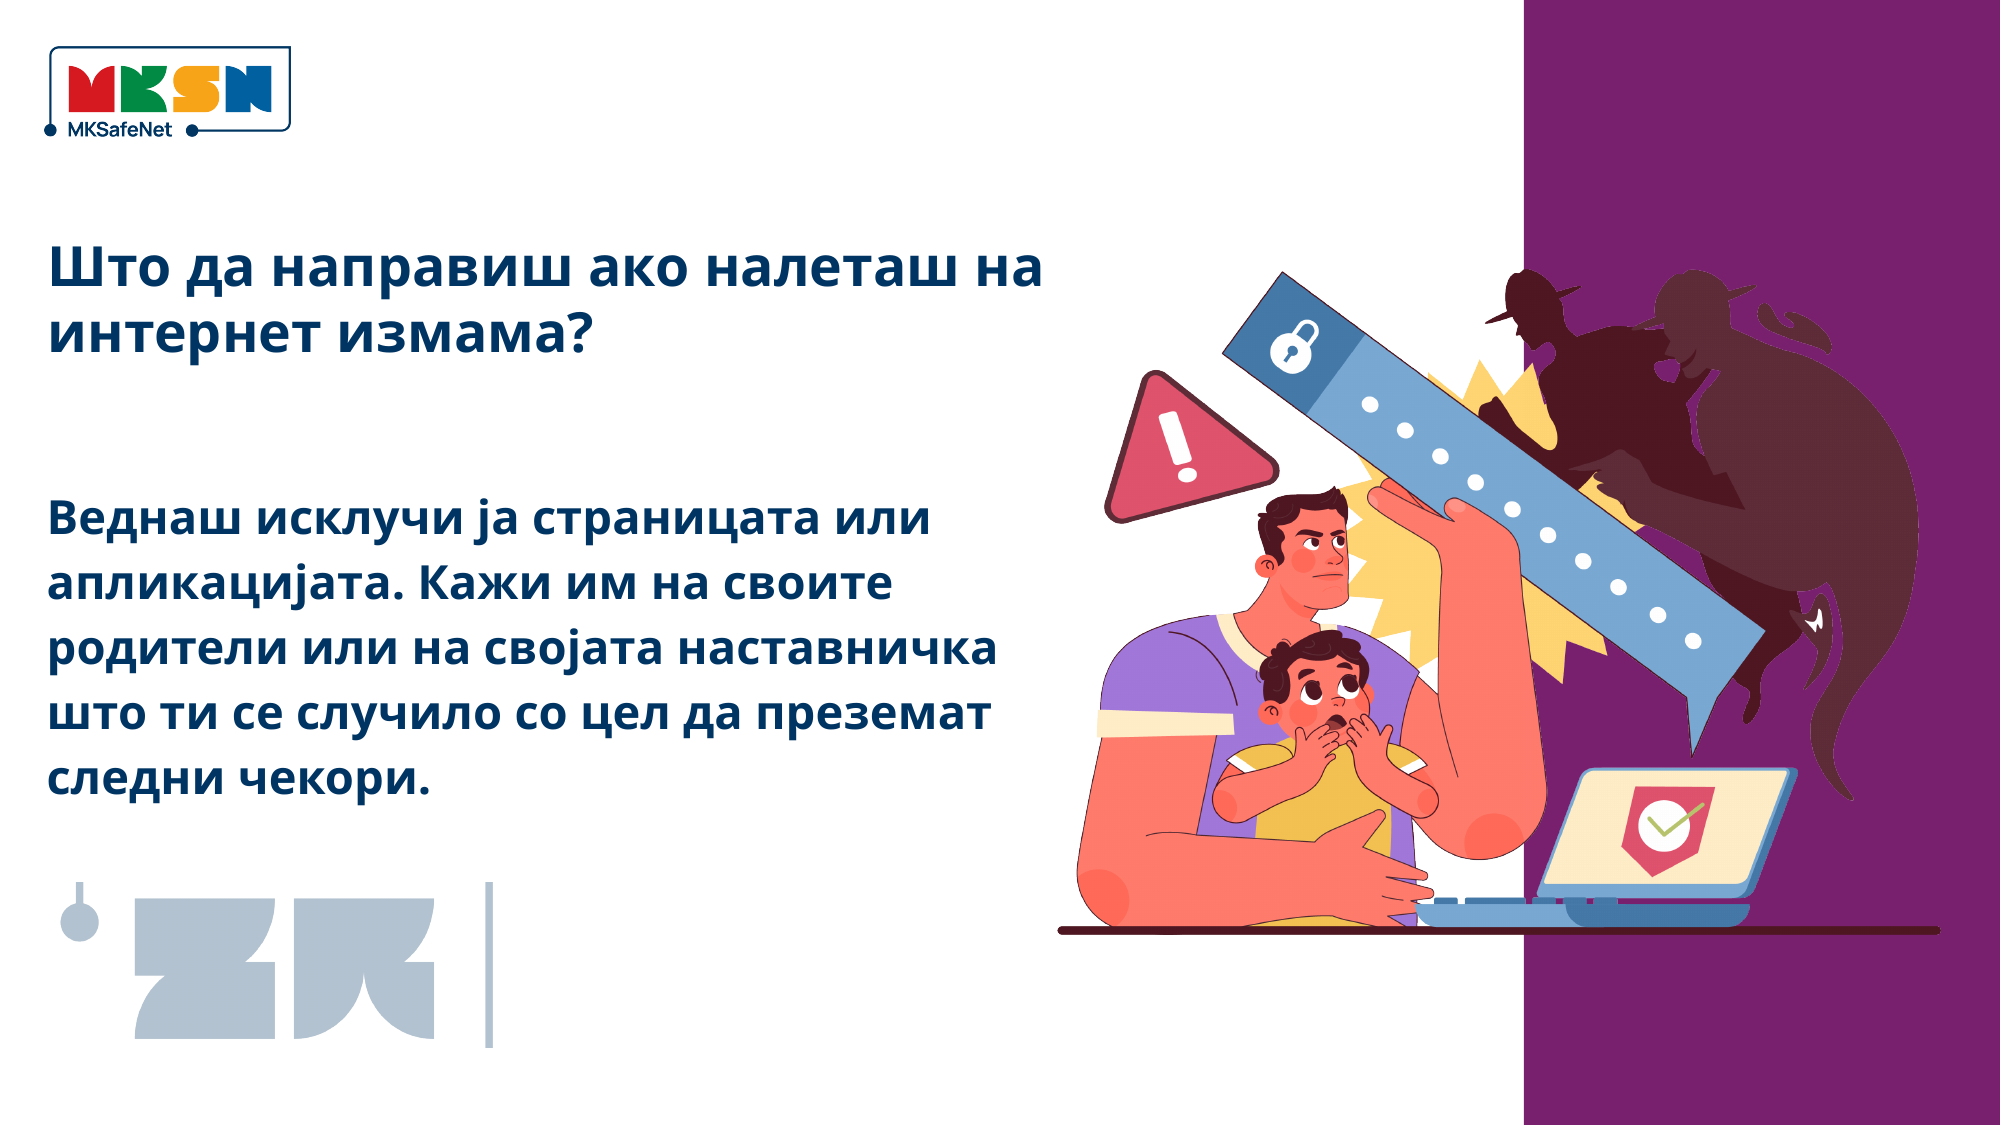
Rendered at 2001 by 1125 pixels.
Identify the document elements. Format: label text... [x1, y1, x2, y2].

text_box Веднаш исклучи ја страницата или апликацијата. Кажи им на своите родители или на својата наставничка што ти се случило со цел да преземат следни чекори. [43, 473, 1057, 935]
picture [58, 881, 495, 1048]
text_box [1523, 0, 2000, 1125]
text_box Што да направиш ако налеташ на интернет измама? [44, 173, 1158, 364]
picture [44, 45, 292, 137]
picture [1057, 269, 1941, 935]
